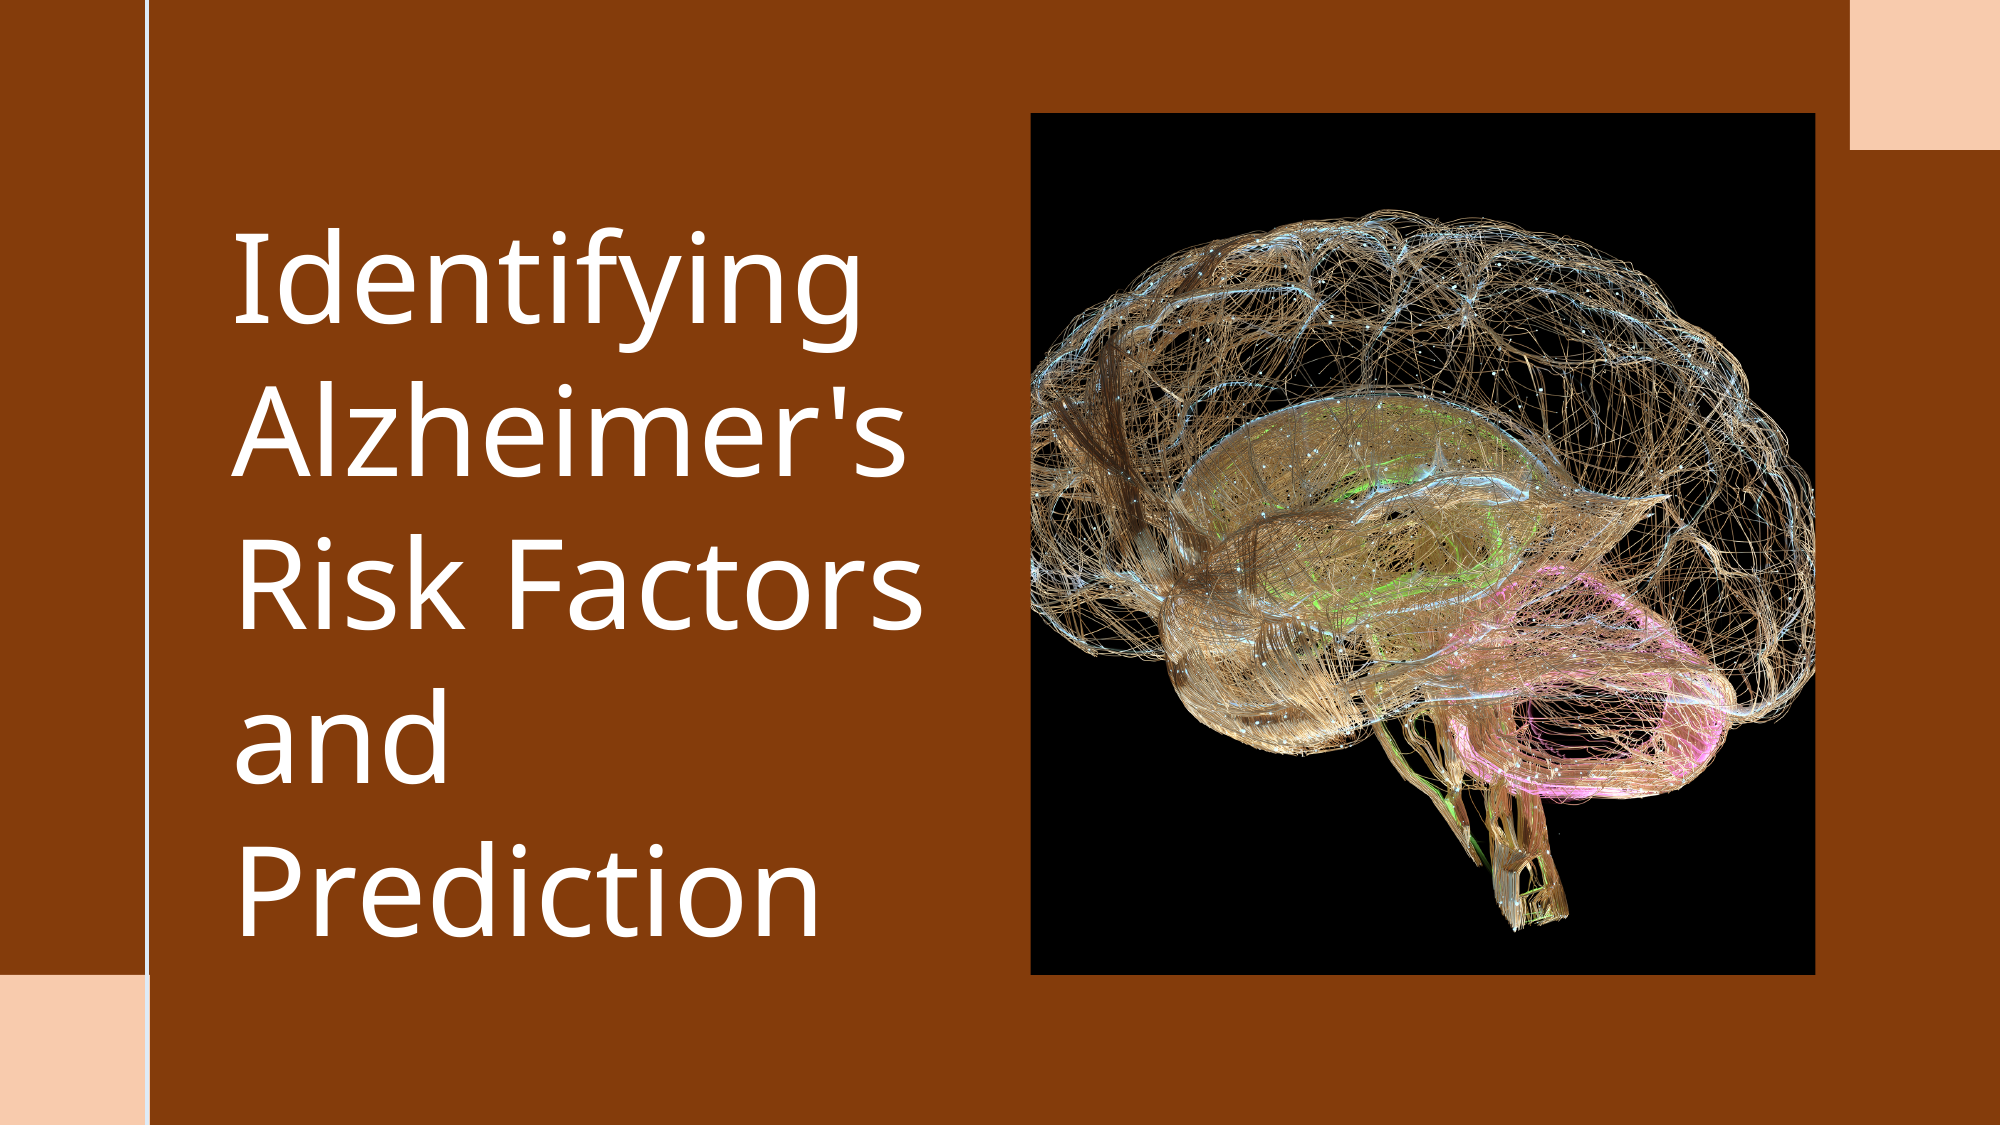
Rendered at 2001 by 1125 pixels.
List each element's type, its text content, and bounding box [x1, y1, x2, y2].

title Identifying Alzheimer's Risk Factors and Prediction [216, 113, 1030, 975]
picture [1030, 113, 1816, 975]
